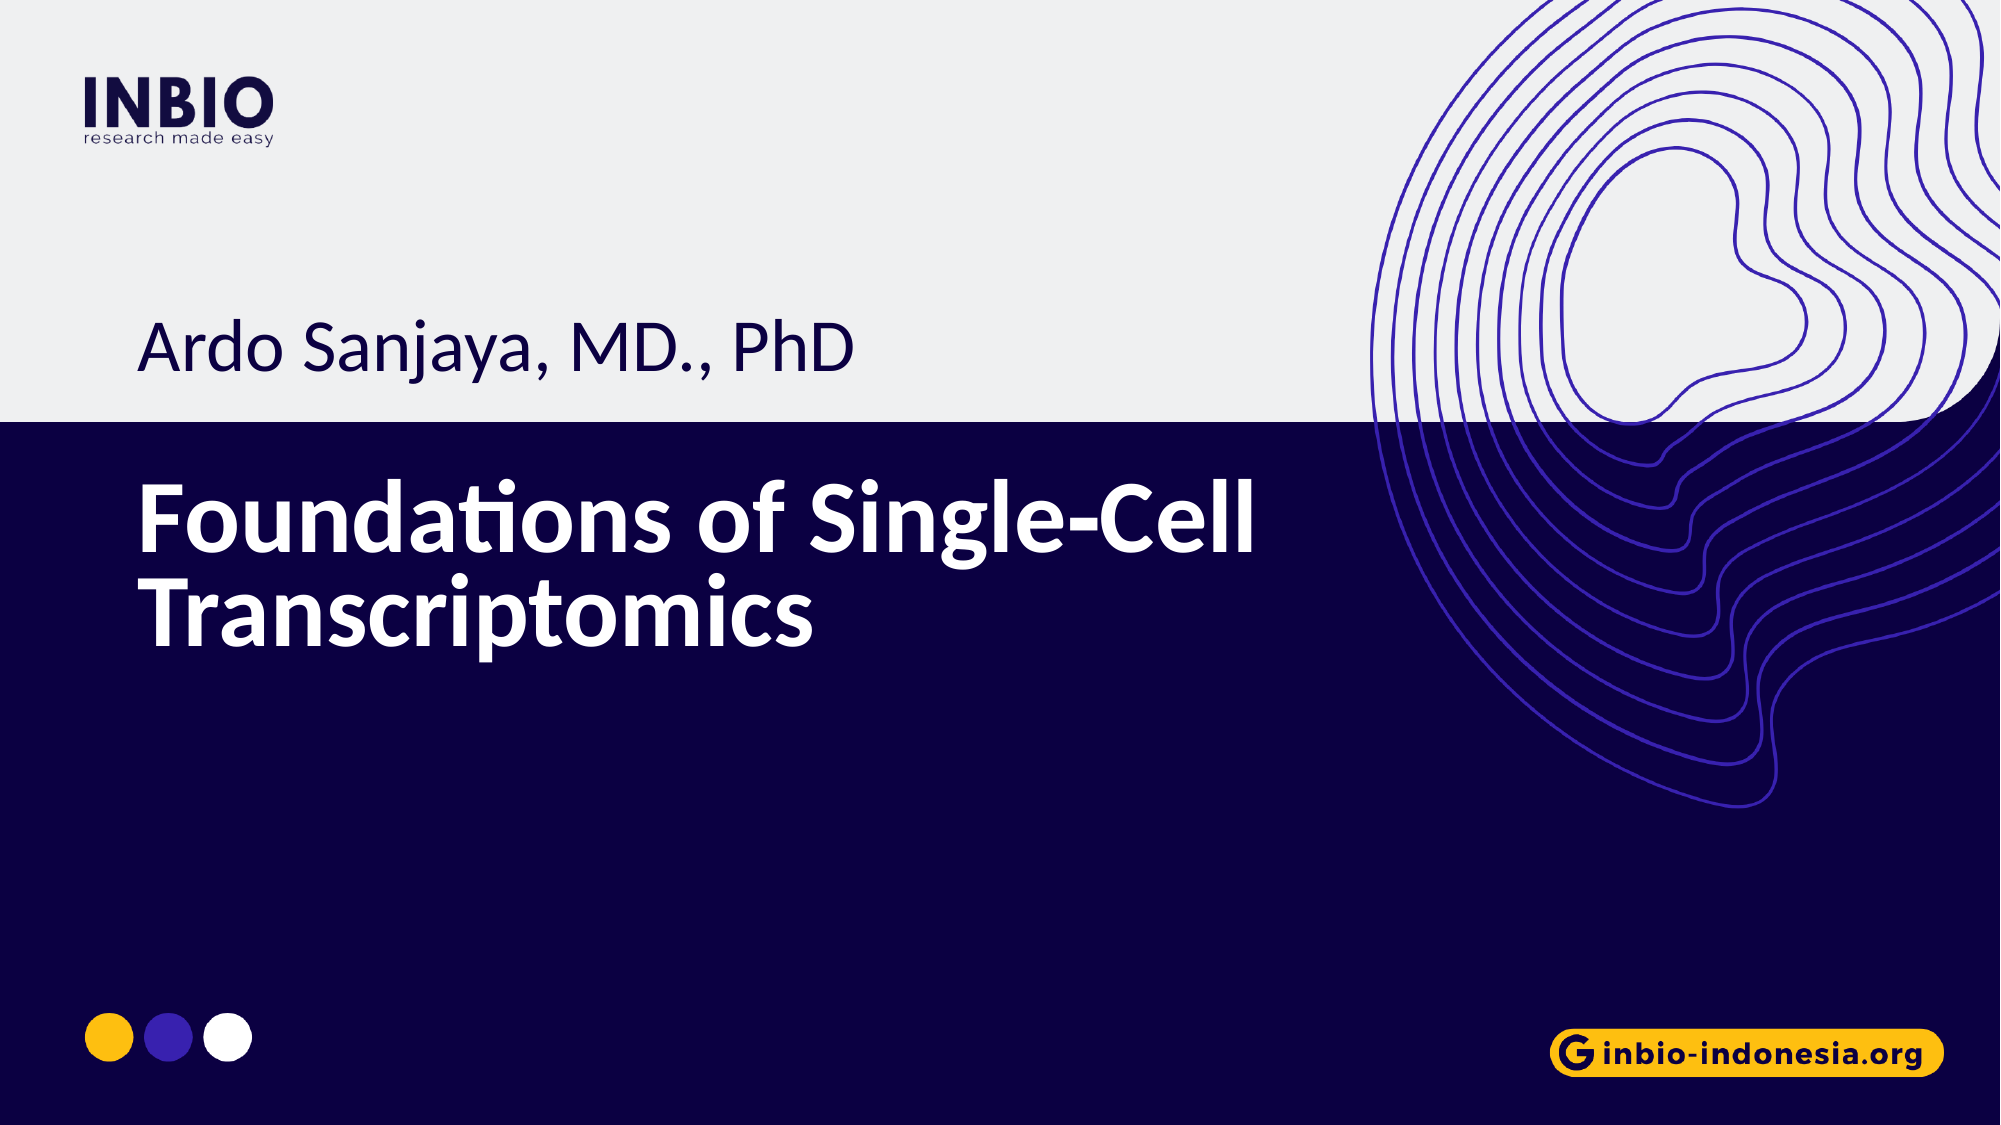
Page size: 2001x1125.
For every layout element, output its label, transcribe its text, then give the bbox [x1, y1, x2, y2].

picture [0, 0, 2000, 1125]
title Foundations of Single‑Cell Transcriptomics [122, 469, 1835, 688]
subtitle Ardo Sanjaya, MD., PhD [122, 309, 1623, 413]
